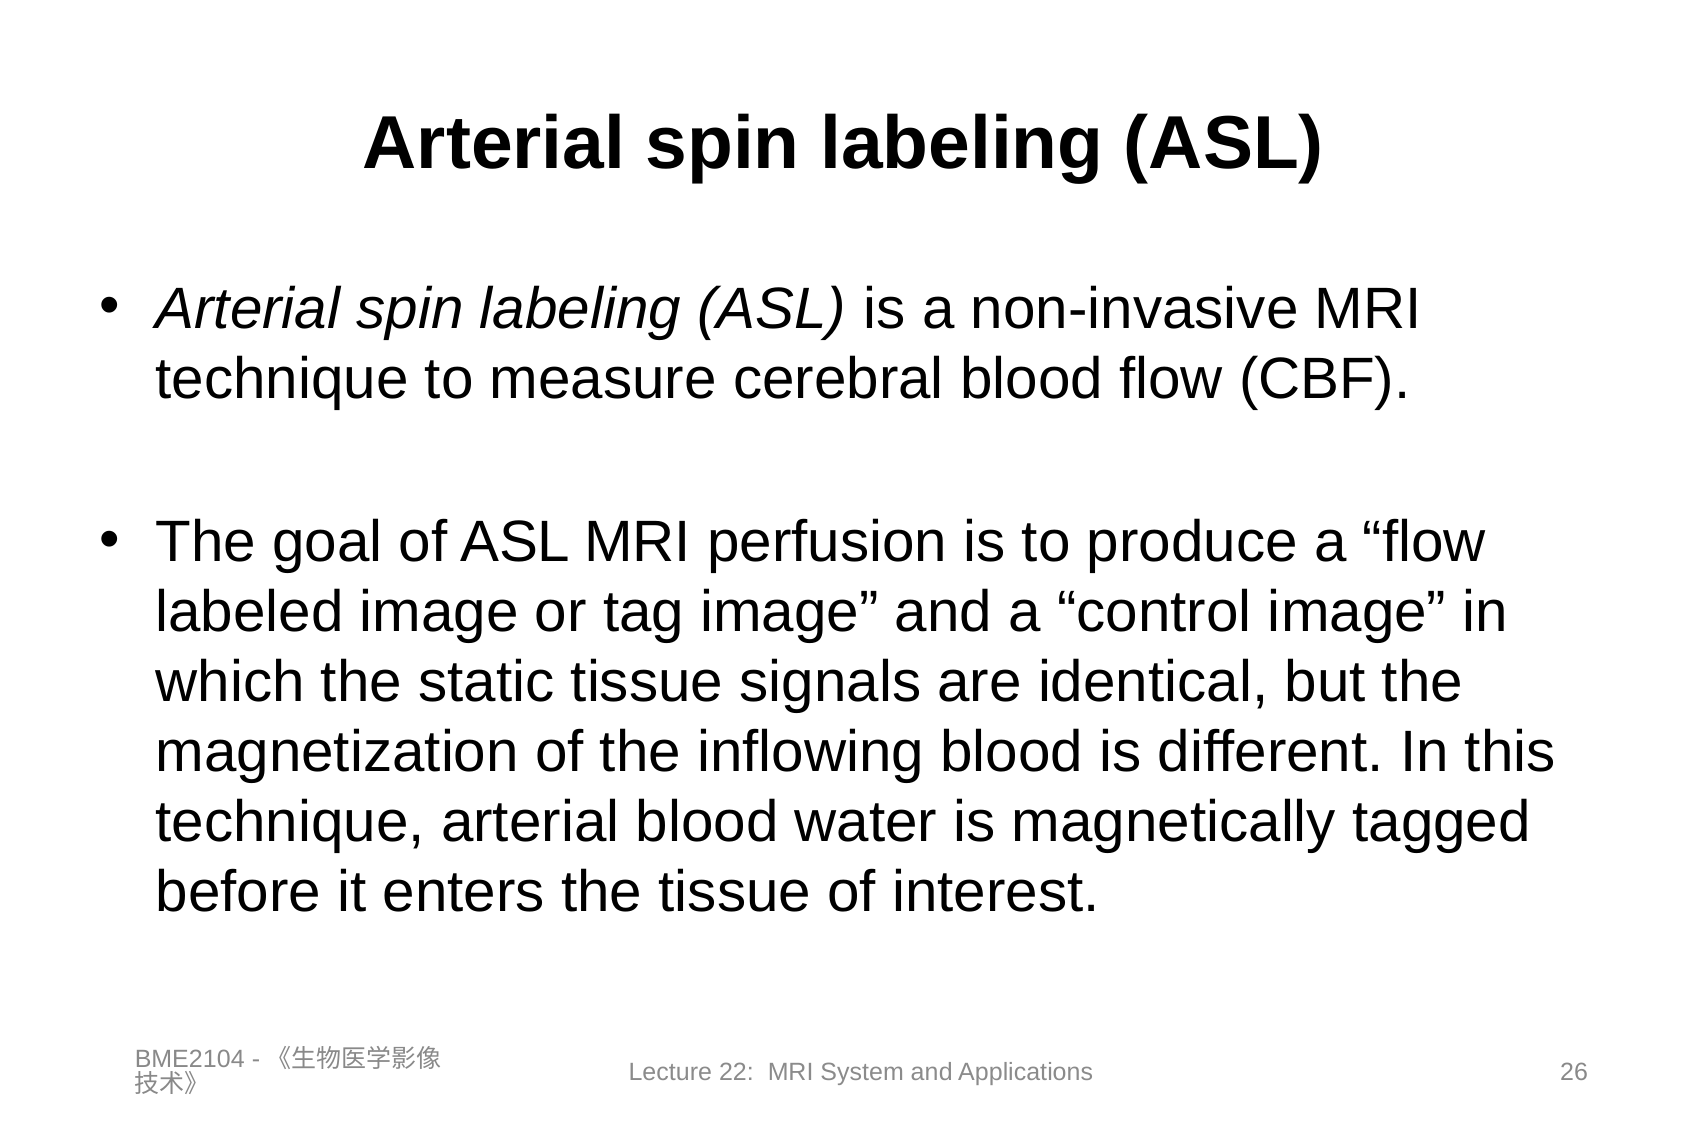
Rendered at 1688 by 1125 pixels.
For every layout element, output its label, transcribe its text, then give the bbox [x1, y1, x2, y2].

footer Lecture 22: MRI System and Applications [576, 1042, 1111, 1103]
slide_number BME2104 -《生物医学影像技术》 [84, 1042, 479, 1103]
slide_number 26 [1209, 1042, 1604, 1103]
title Arterial spin labeling (ASL) [84, 45, 1604, 233]
list Arterial spin labeling (ASL) is a non-invasive MRI technique to measure cerebral blood flow (CBF). The goal of ASL MRI perfusion is to produce a “flow labeled image or tag image” and a “control image” in which the static tissue signals are identical, but the magnetization of the inflowing blood is different. In this technique, arterial blood water is magnetically tagged before it enters the tissue of interest. [84, 262, 1604, 1005]
